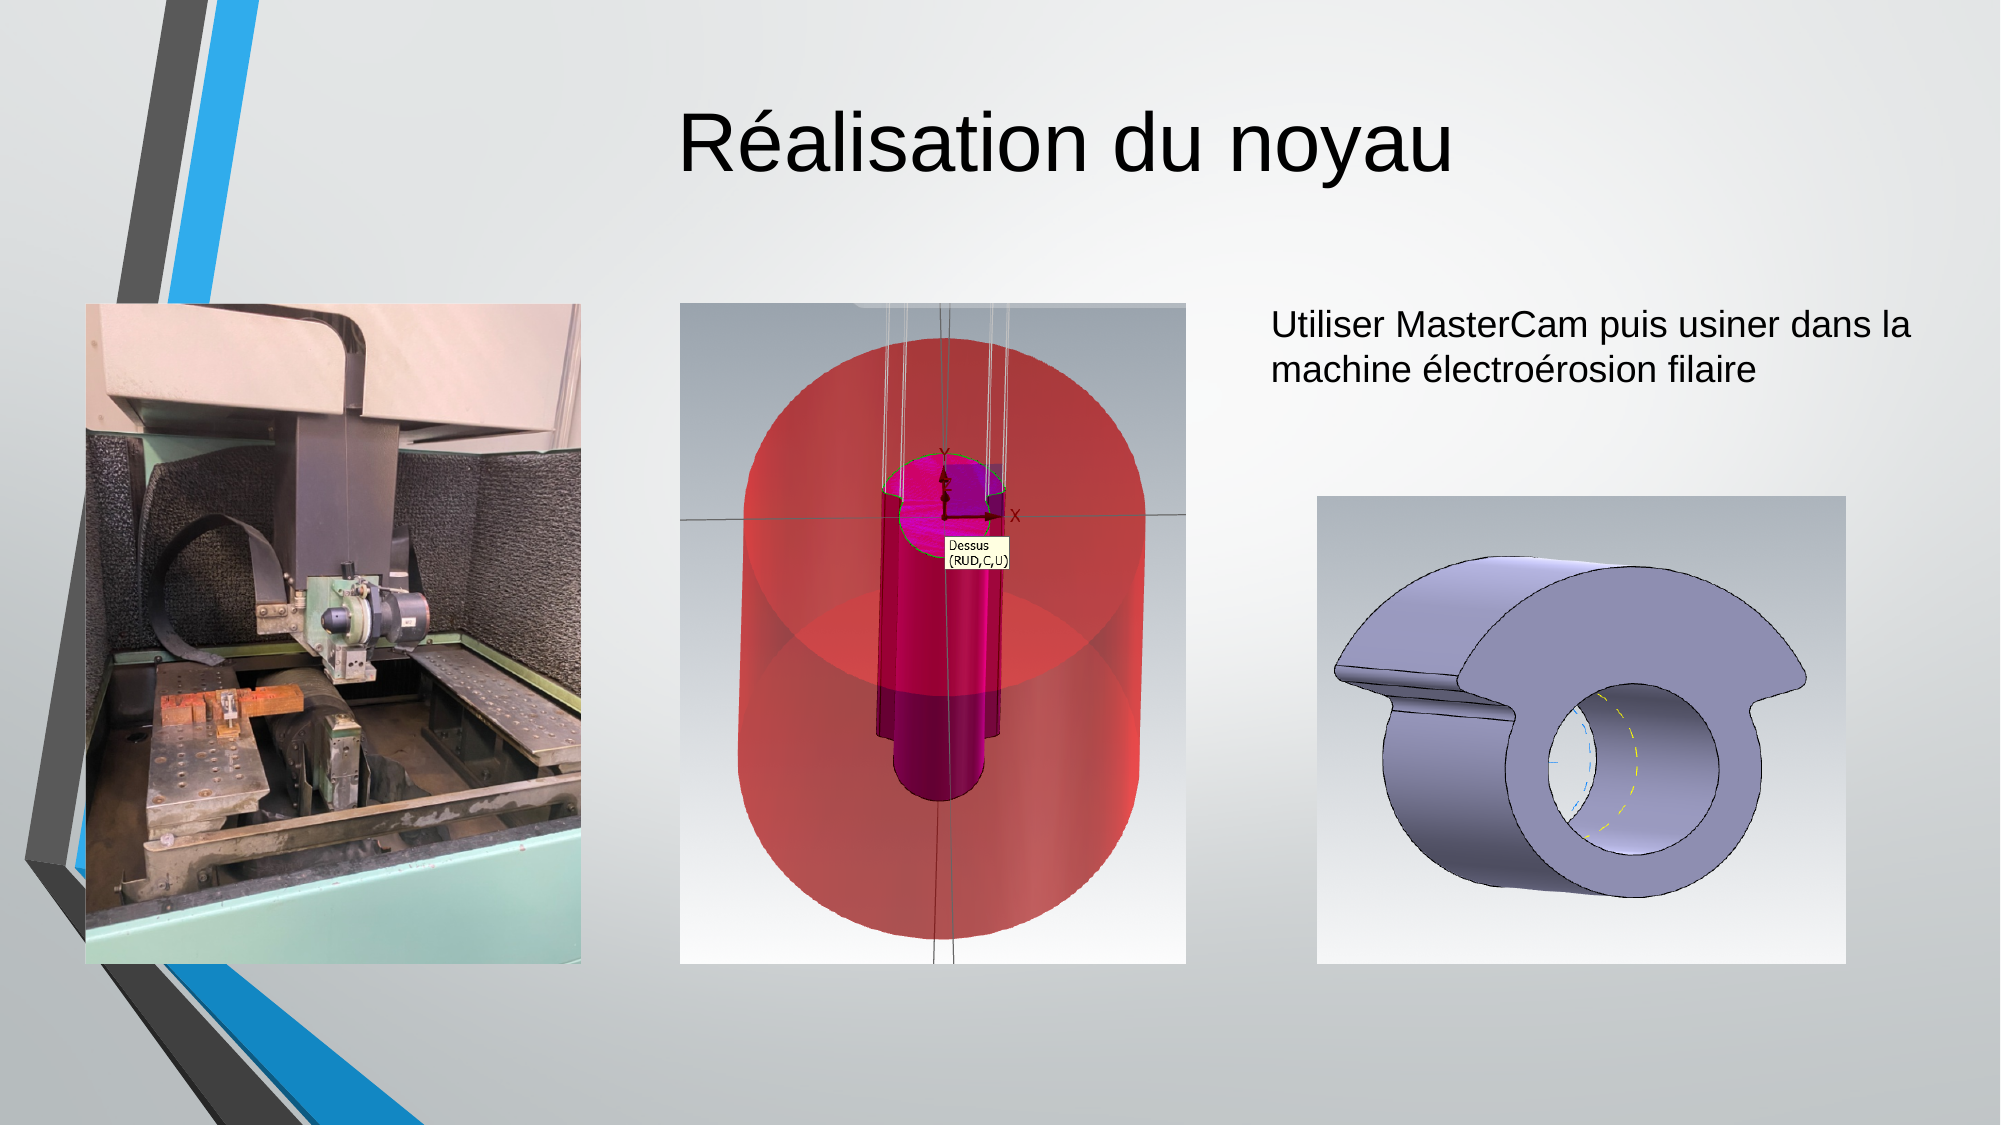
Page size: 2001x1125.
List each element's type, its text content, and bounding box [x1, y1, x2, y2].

title Réalisation du noyau [244, 54, 1889, 223]
picture [1316, 496, 1846, 965]
text_box Utiliser MasterCam puis usiner dans la machine électroérosion filaire [1255, 292, 1943, 398]
picture [2, 304, 663, 964]
picture [680, 303, 1186, 964]
